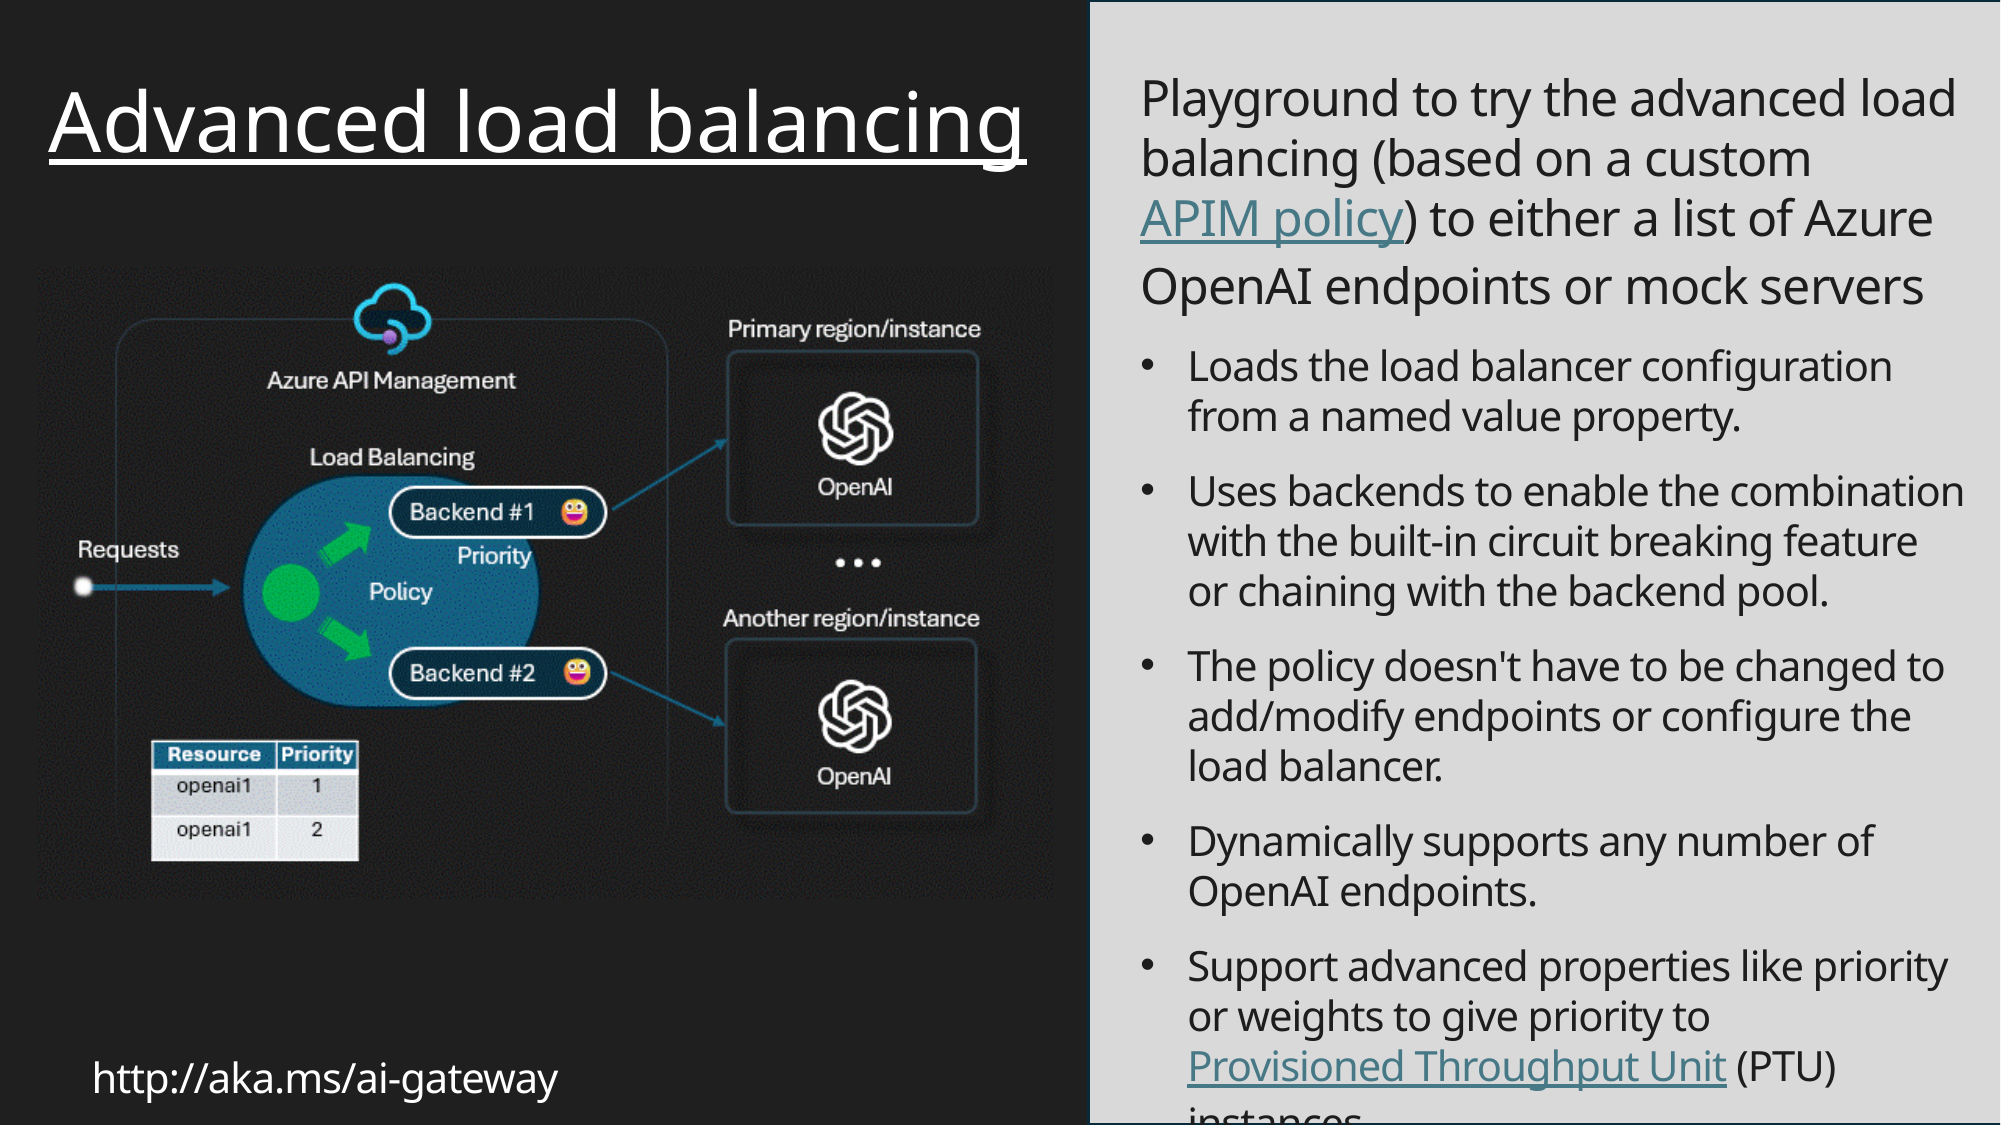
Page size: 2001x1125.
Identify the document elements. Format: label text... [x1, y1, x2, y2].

title Advanced load balancing [33, 48, 1065, 181]
text_box Playground to try the advanced load balancing (based on a custom APIM policy) to either a list of Azure OpenAI endpoints or mock servers Loads the load balancer configuration from a named value property. Uses backends to enable the combination with the built-in circuit breaking feature or chaining with the backend pool. The policy doesn't have to be changed to add/modify endpoints or configure the load balancer. Dynamically supports any number of OpenAI endpoints. Support advanced properties like priority or weights to give priority to Provisioned Throughput Unit (PTU) instances. [1140, 66, 1967, 1125]
picture [37, 266, 1054, 899]
